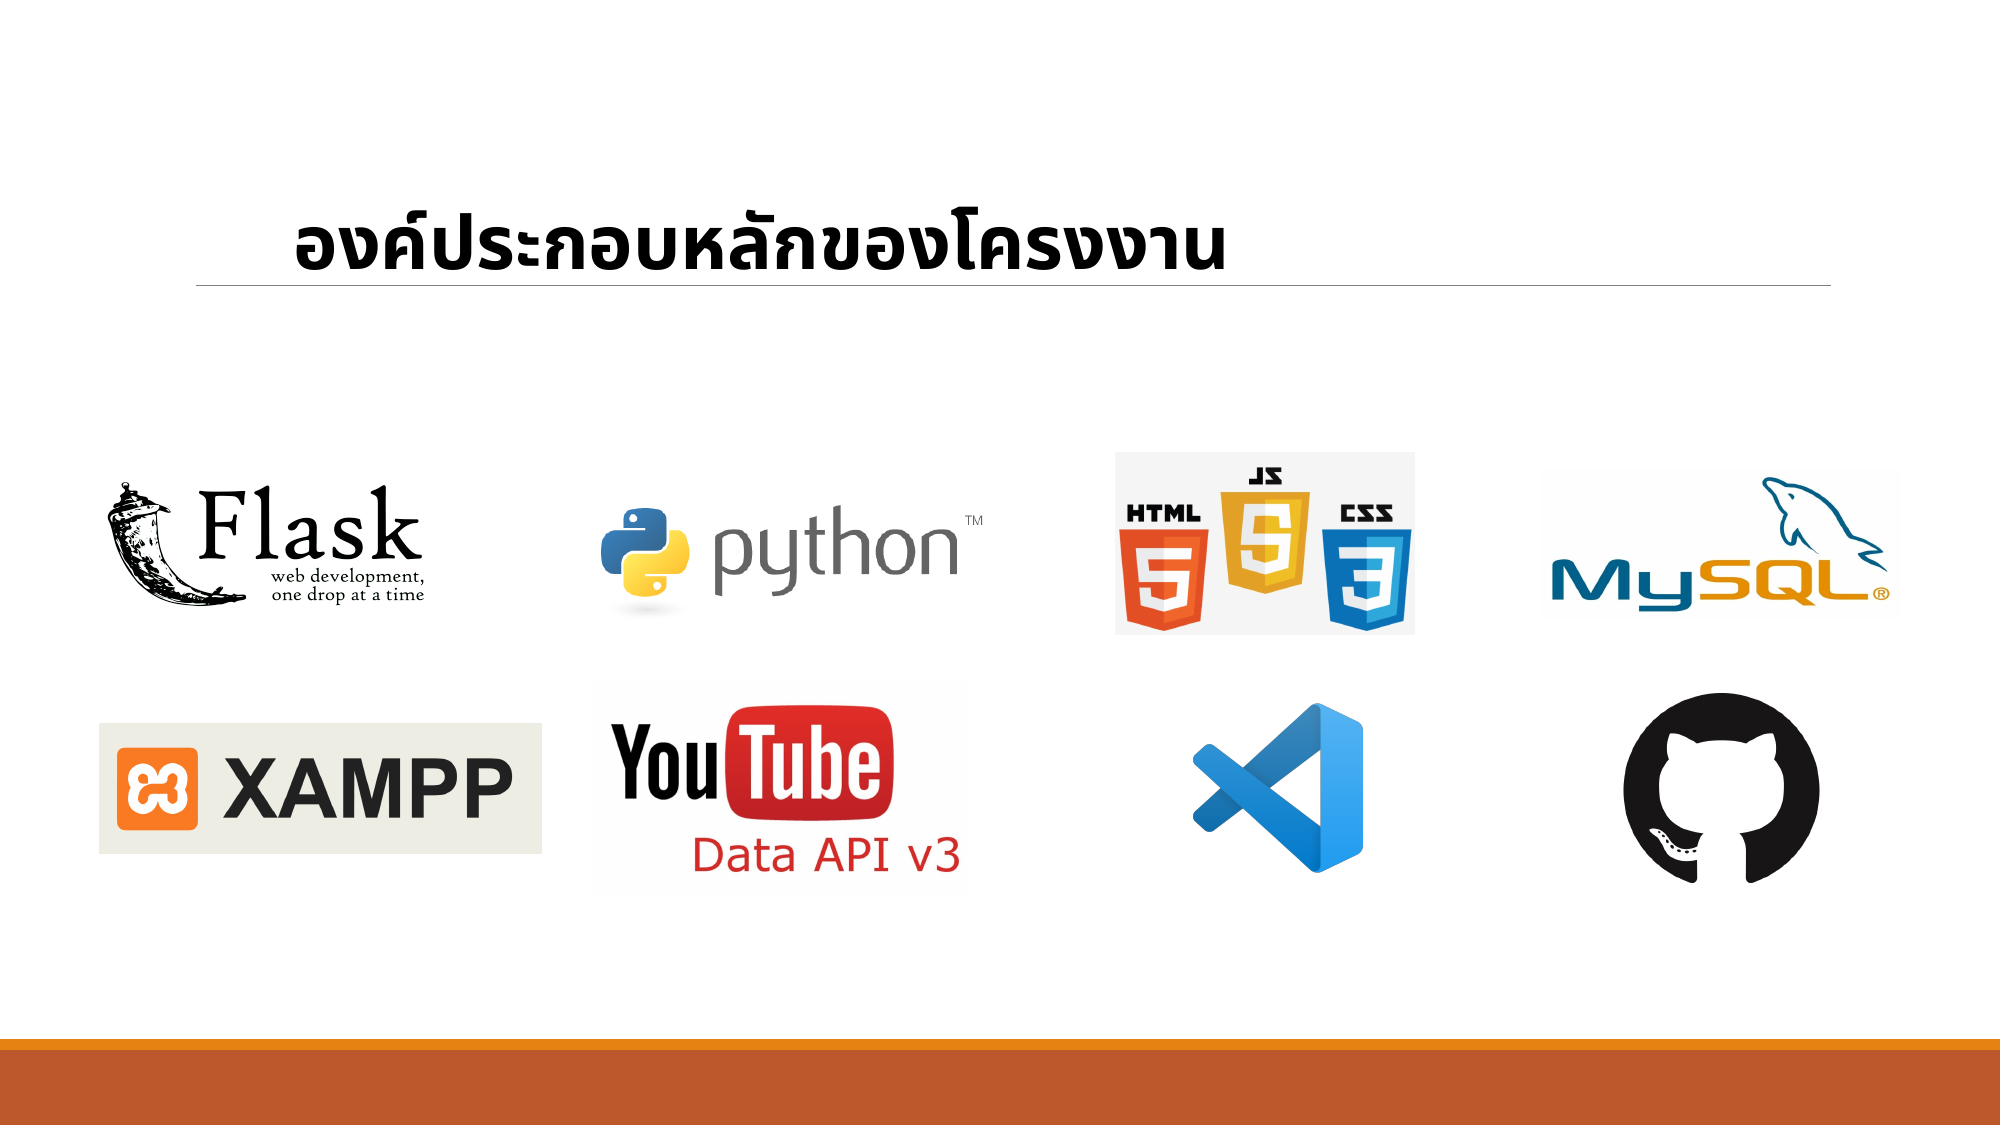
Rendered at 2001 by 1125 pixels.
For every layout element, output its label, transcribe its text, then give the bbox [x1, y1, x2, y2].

picture [589, 681, 968, 895]
picture [98, 722, 543, 855]
picture [98, 478, 432, 610]
picture [1591, 658, 1852, 919]
picture [537, 480, 1020, 645]
picture [1541, 468, 1902, 620]
picture [1114, 452, 1416, 636]
text_box องค์ประกอบหลักของโครงงาน [278, 186, 1279, 292]
picture [1193, 703, 1364, 874]
